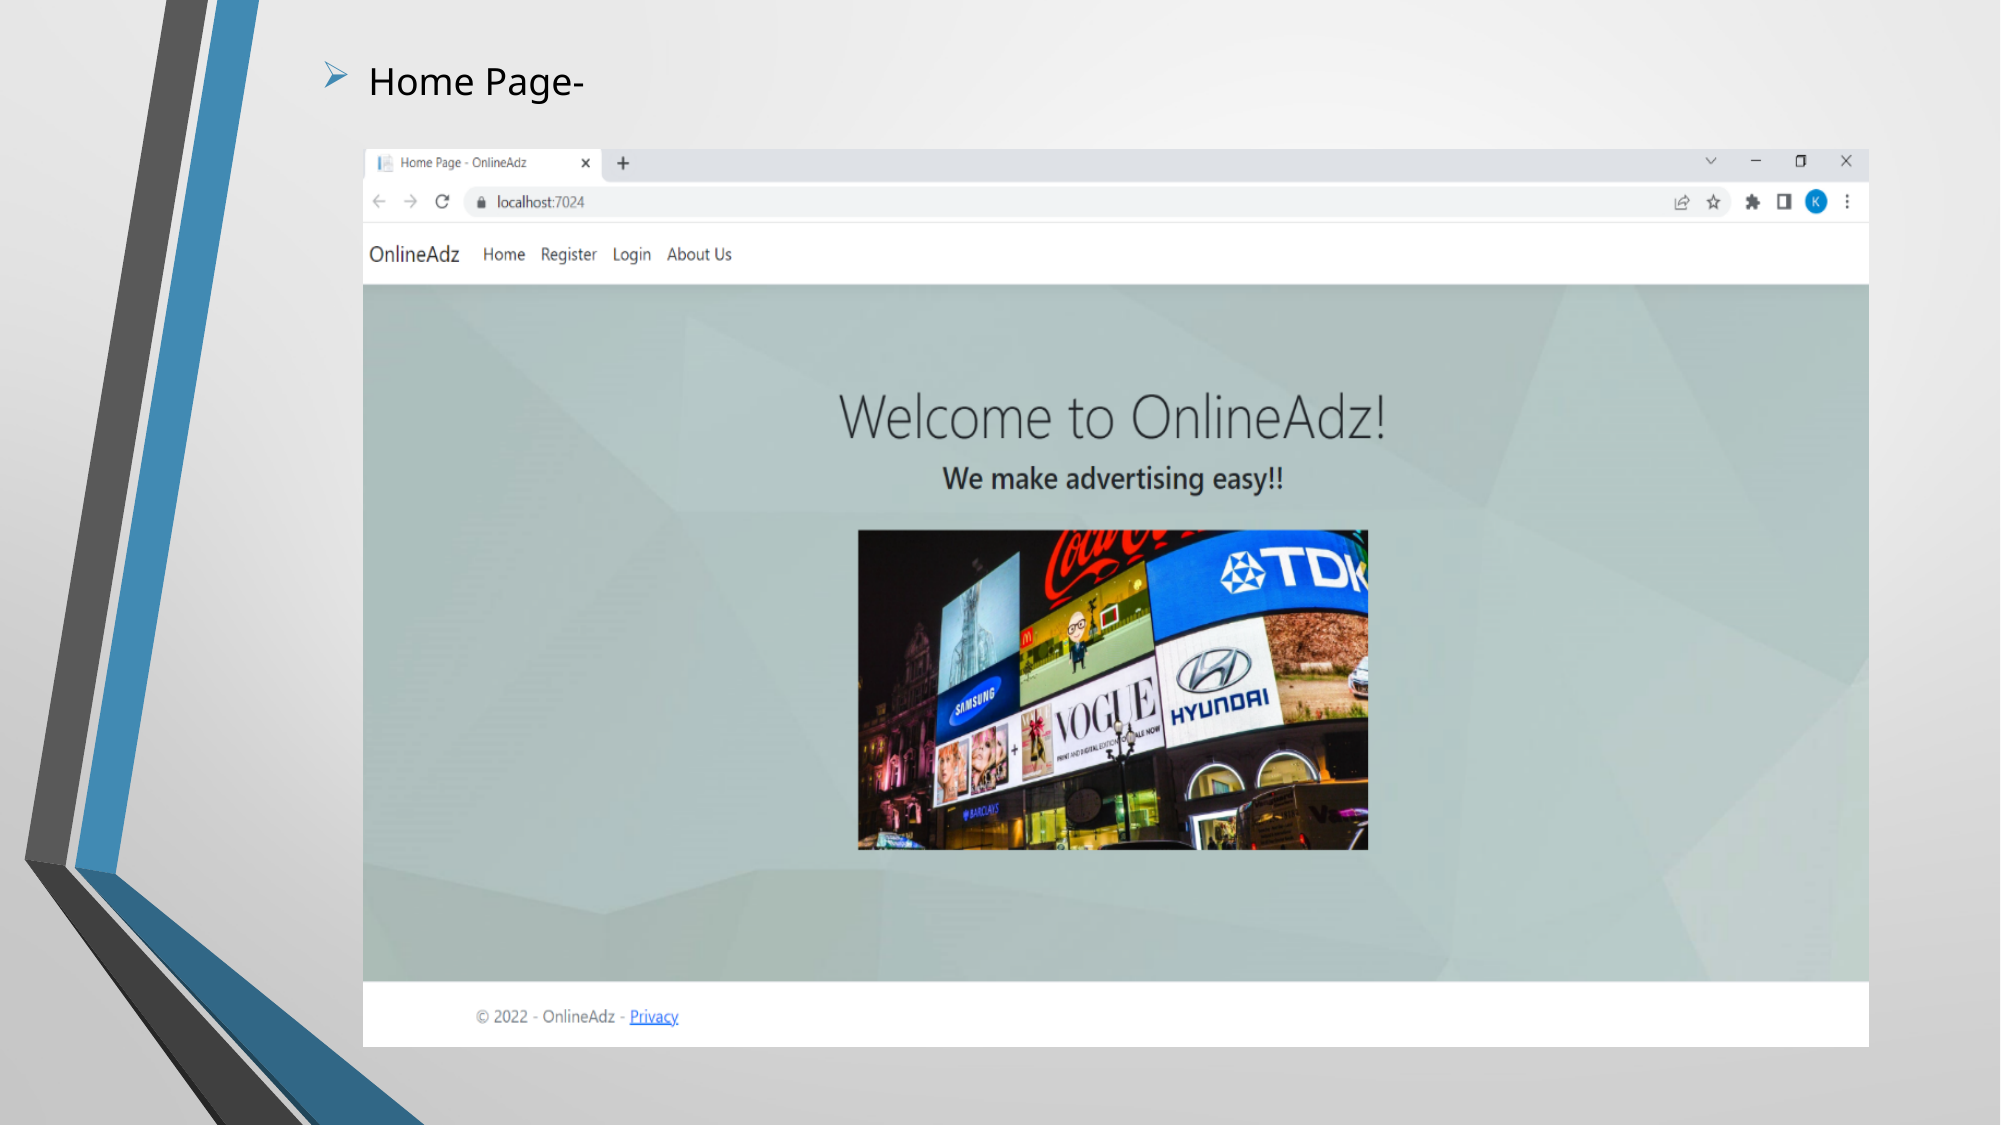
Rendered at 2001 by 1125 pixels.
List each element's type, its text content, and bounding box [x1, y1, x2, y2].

picture [363, 149, 1869, 1048]
title Home Page- [306, 43, 1718, 116]
